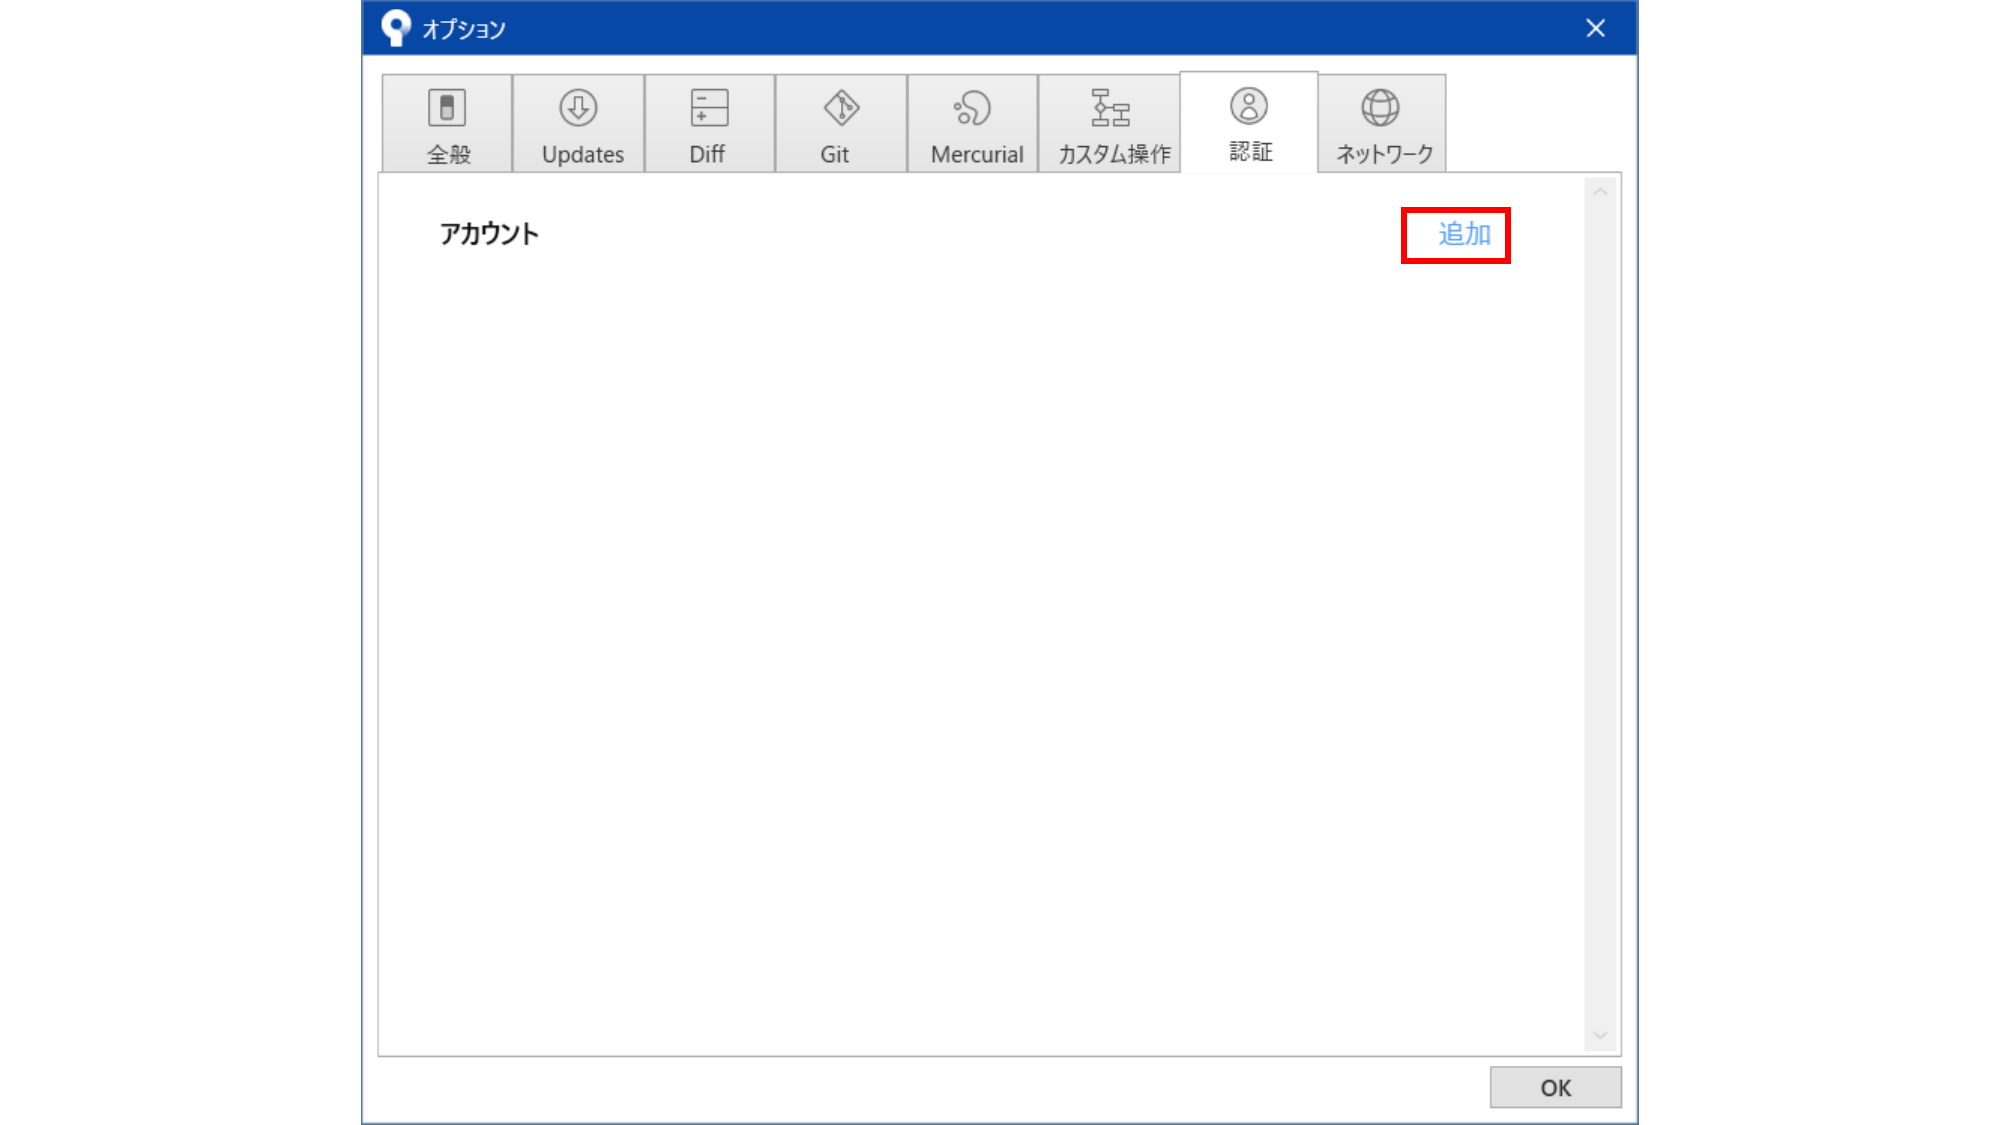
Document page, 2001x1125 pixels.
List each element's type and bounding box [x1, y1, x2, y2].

picture [361, 0, 1639, 1125]
